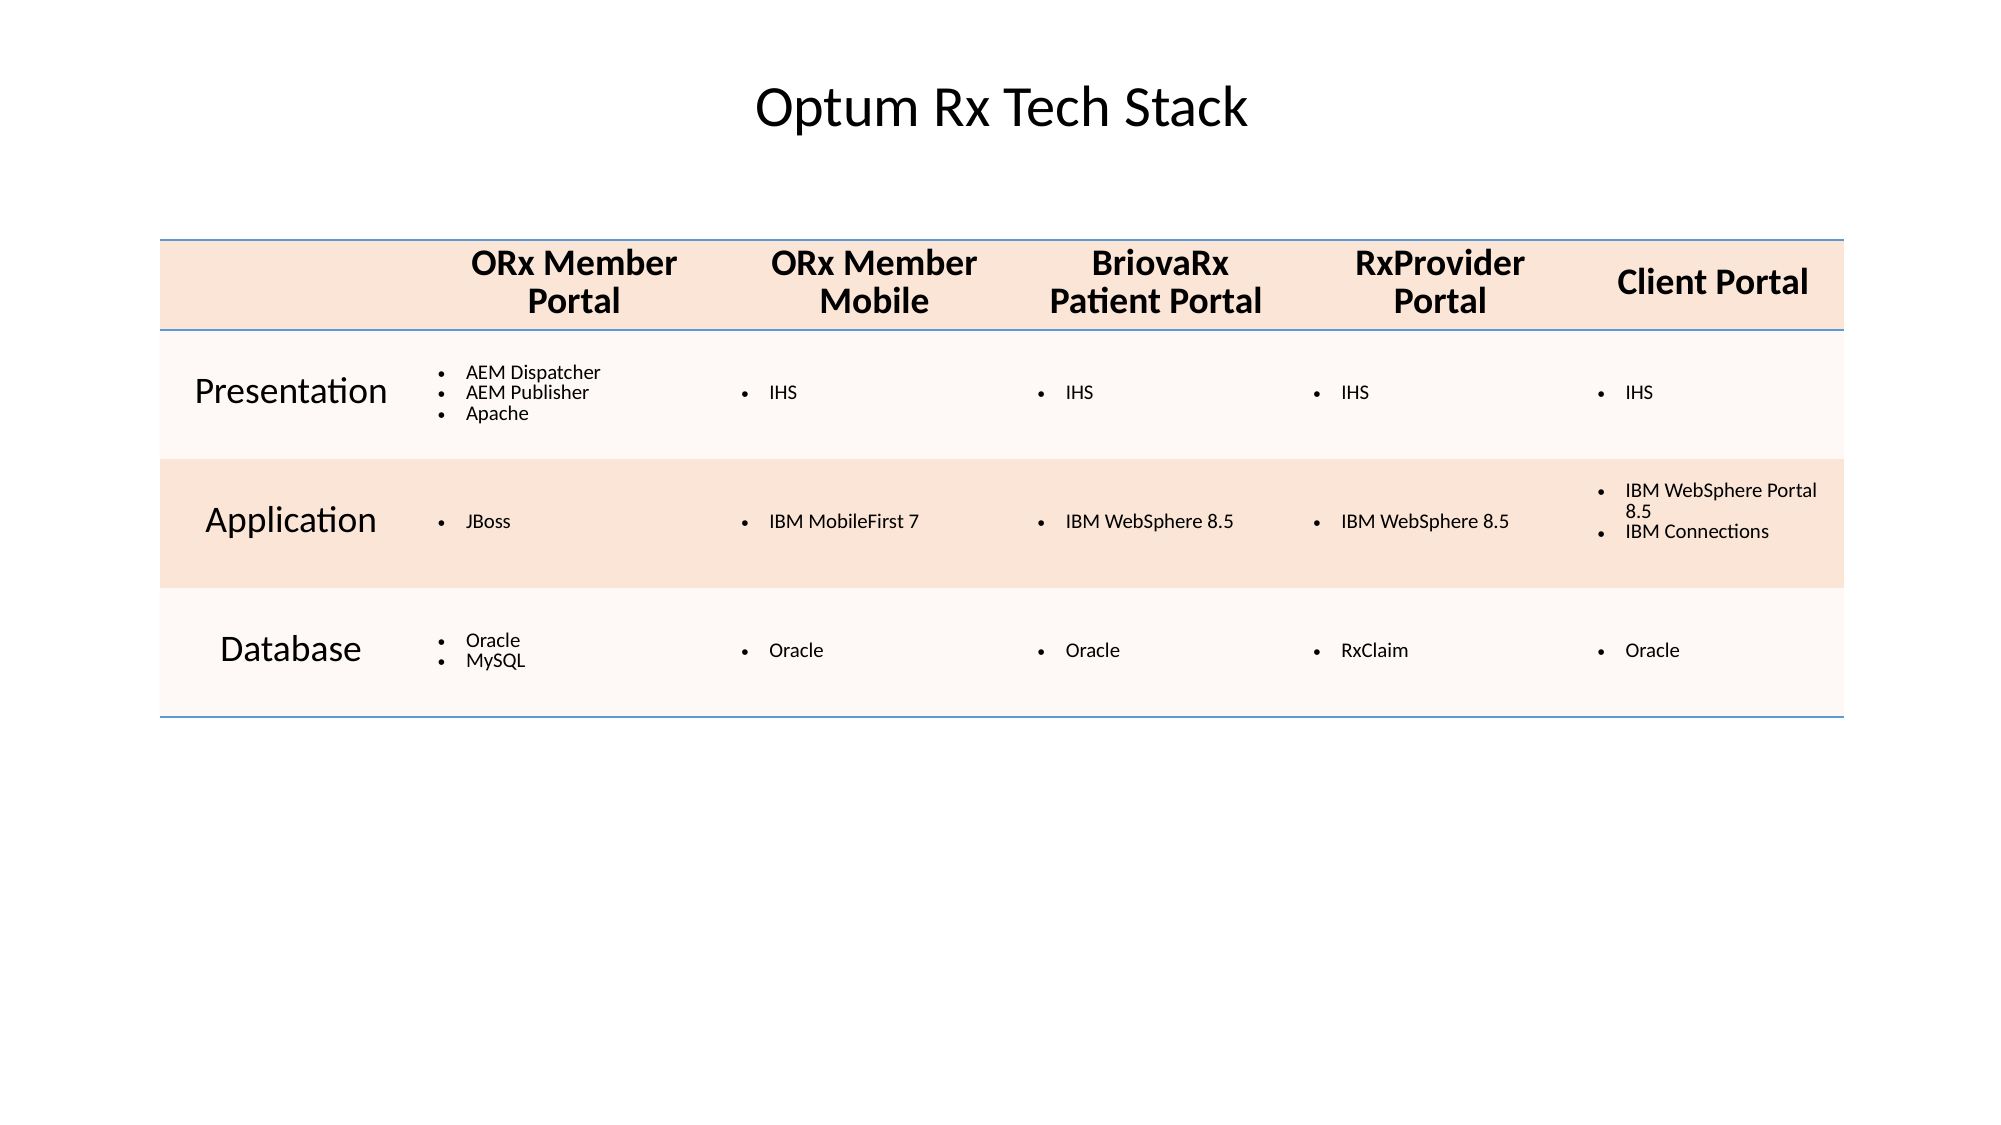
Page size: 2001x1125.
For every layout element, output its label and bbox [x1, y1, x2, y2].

text_box [312, 60, 1692, 146]
table_cell [160, 331, 1844, 716]
table_header [160, 241, 1844, 329]
